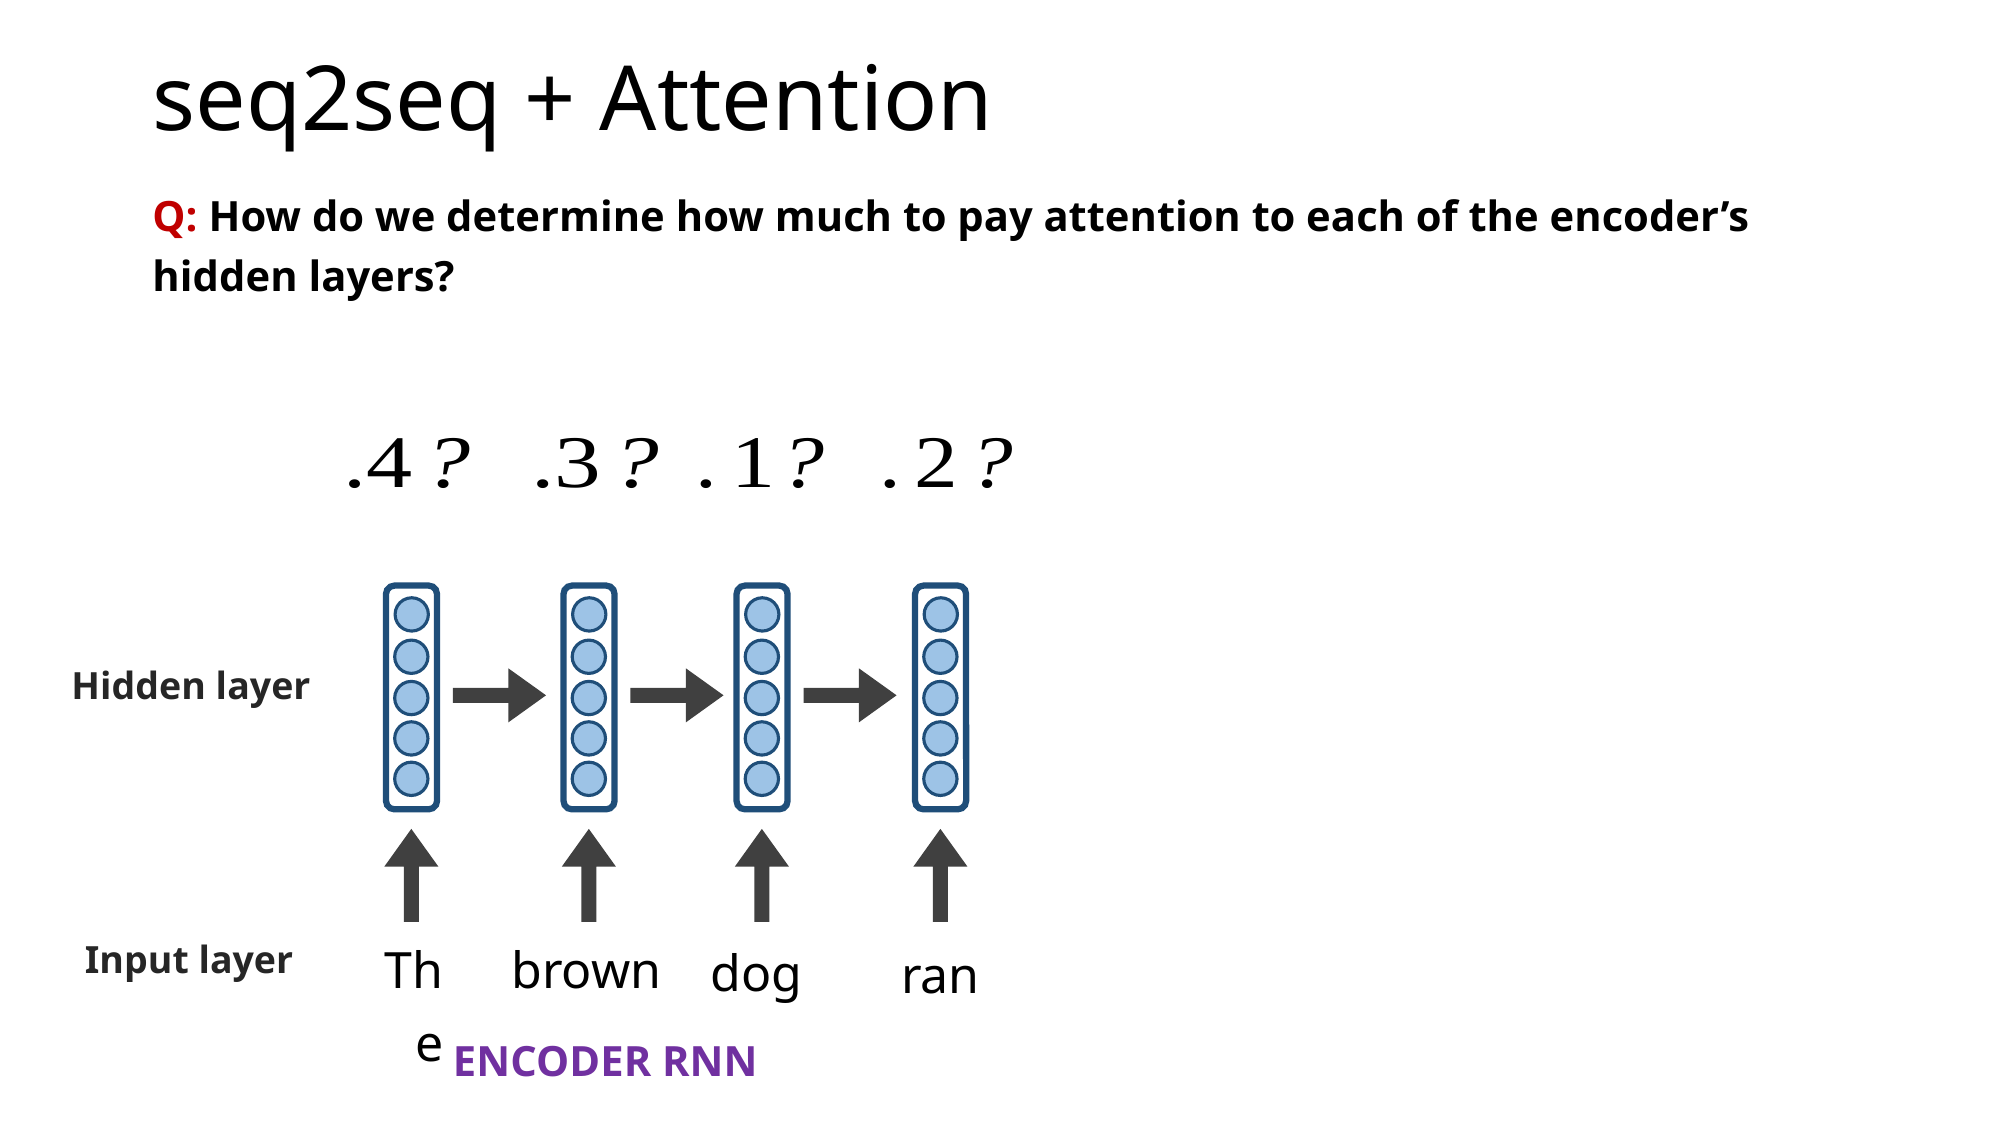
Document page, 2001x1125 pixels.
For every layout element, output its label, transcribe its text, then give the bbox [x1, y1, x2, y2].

text_box [857, 666, 865, 671]
text_box ENCODER RNN [394, 1017, 816, 1095]
text_box [382, 827, 441, 919]
text_box The [343, 919, 459, 1003]
text_box Hidden layer [40, 645, 326, 724]
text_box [828, 671, 1053, 723]
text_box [477, 671, 650, 723]
text_box Q: How do we determine how much to pay attention to each of the encoder’s hidden layers? [137, 172, 1908, 250]
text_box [650, 671, 828, 723]
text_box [299, 671, 477, 723]
text_box brown [484, 919, 688, 1003]
text_box [684, 666, 692, 671]
text_box [559, 827, 618, 919]
text_box [911, 827, 970, 923]
text_box dog [654, 921, 858, 1005]
title seq2seq + Attention [137, 45, 1605, 158]
text_box [732, 827, 791, 921]
text_box ran [838, 923, 1043, 1007]
text_box Input layer [57, 919, 309, 997]
